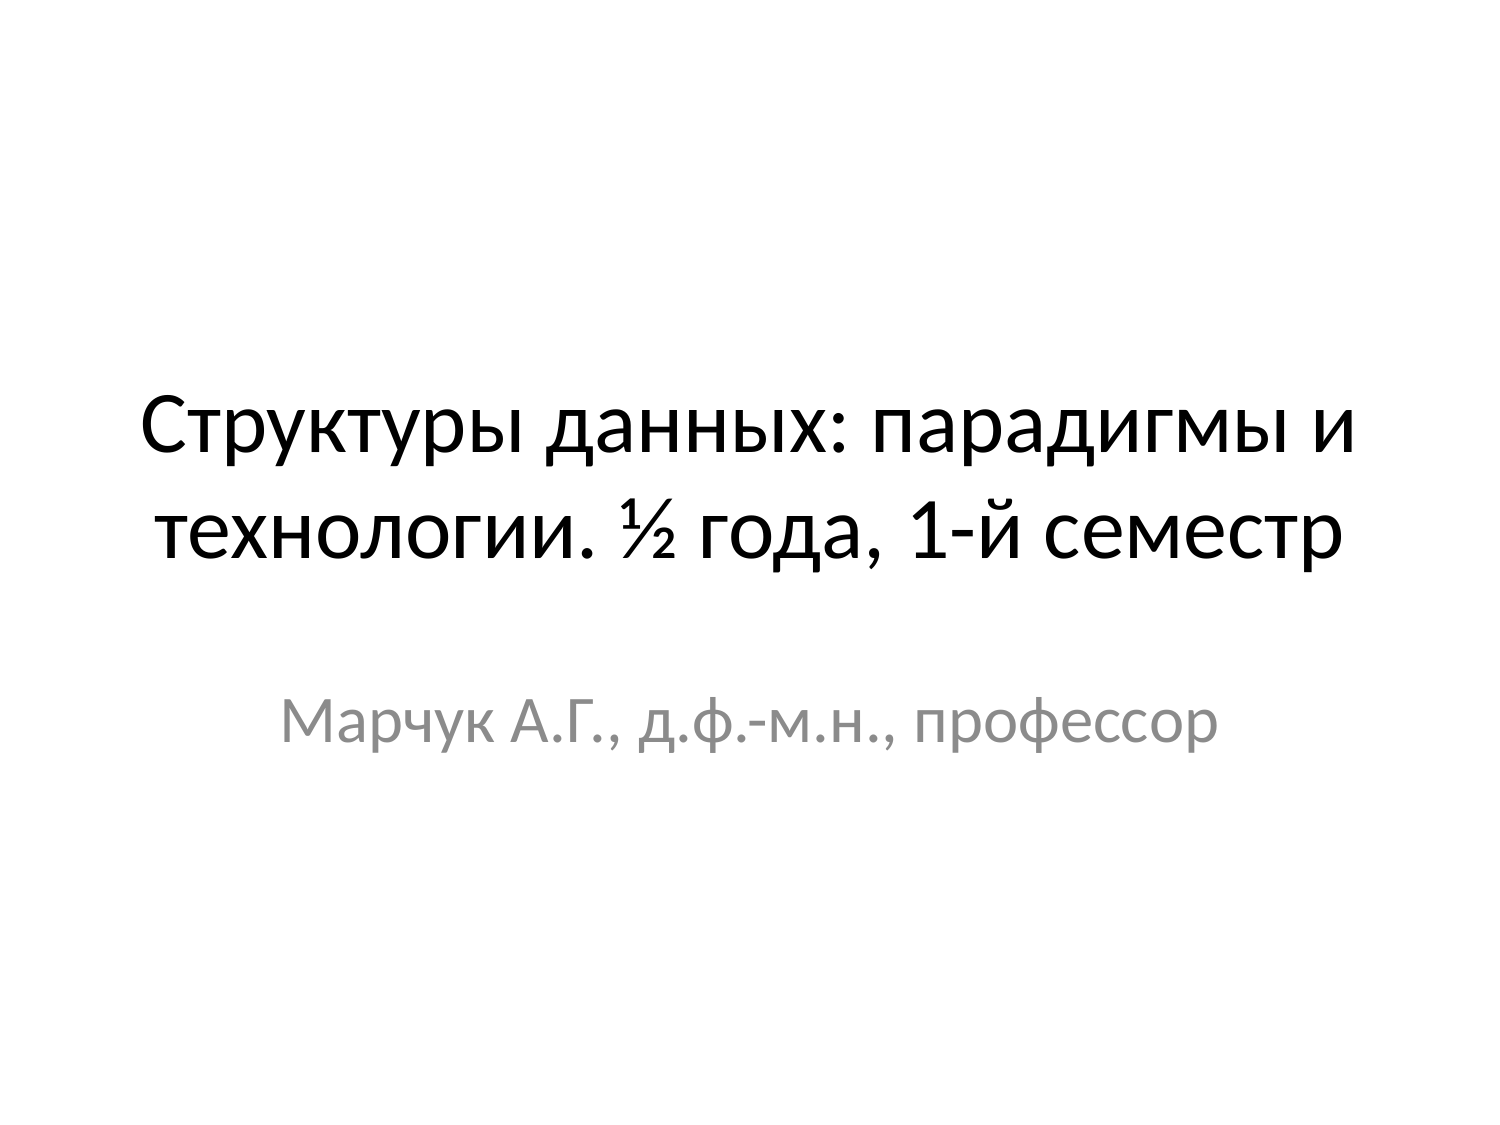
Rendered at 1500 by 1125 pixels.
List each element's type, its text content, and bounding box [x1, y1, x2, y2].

subtitle Марчук А.Г., д.ф.-м.н., профессор [225, 668, 1275, 925]
title Структуры данных: парадигмы и технологии. ½ года, 1-й семестр [112, 349, 1388, 591]
